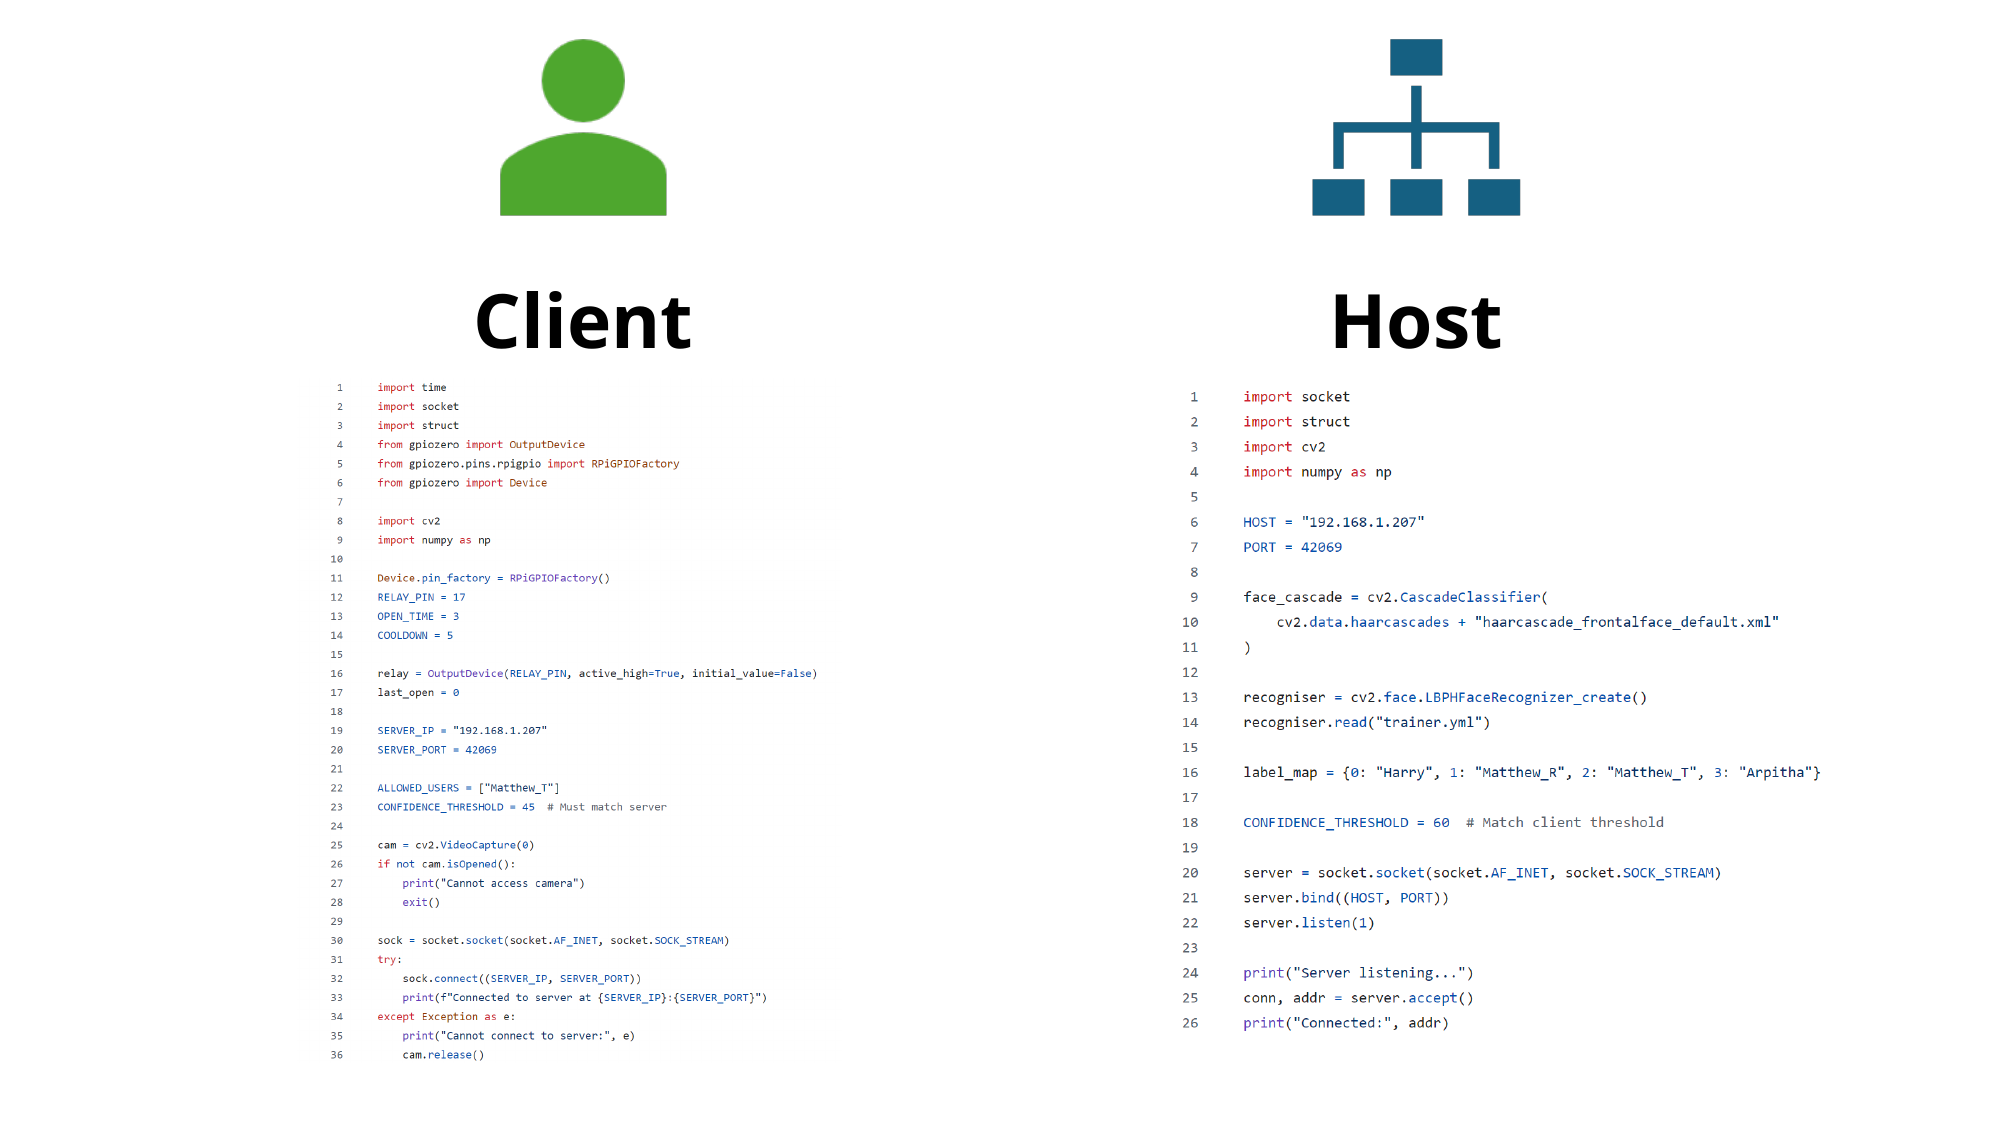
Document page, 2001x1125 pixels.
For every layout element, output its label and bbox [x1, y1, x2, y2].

picture [1177, 377, 1823, 1038]
picture [296, 377, 842, 1064]
text_box [148, 0, 1852, 527]
